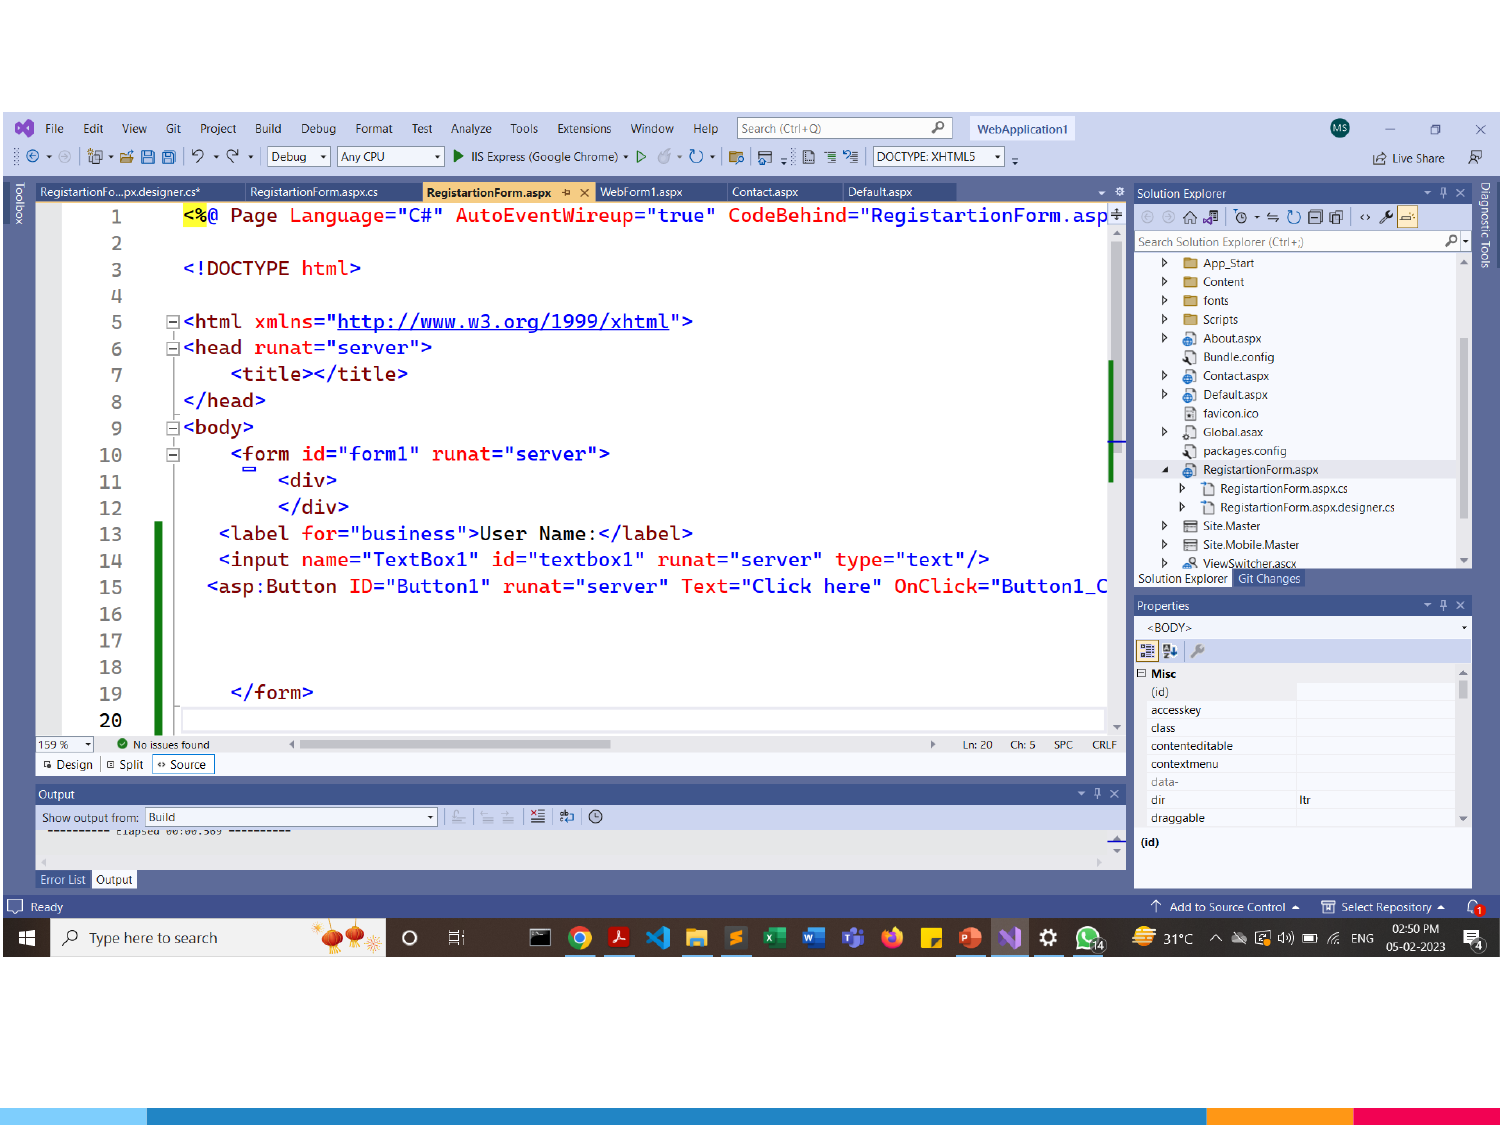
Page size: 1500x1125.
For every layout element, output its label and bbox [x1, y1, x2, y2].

picture [2, 112, 1500, 957]
